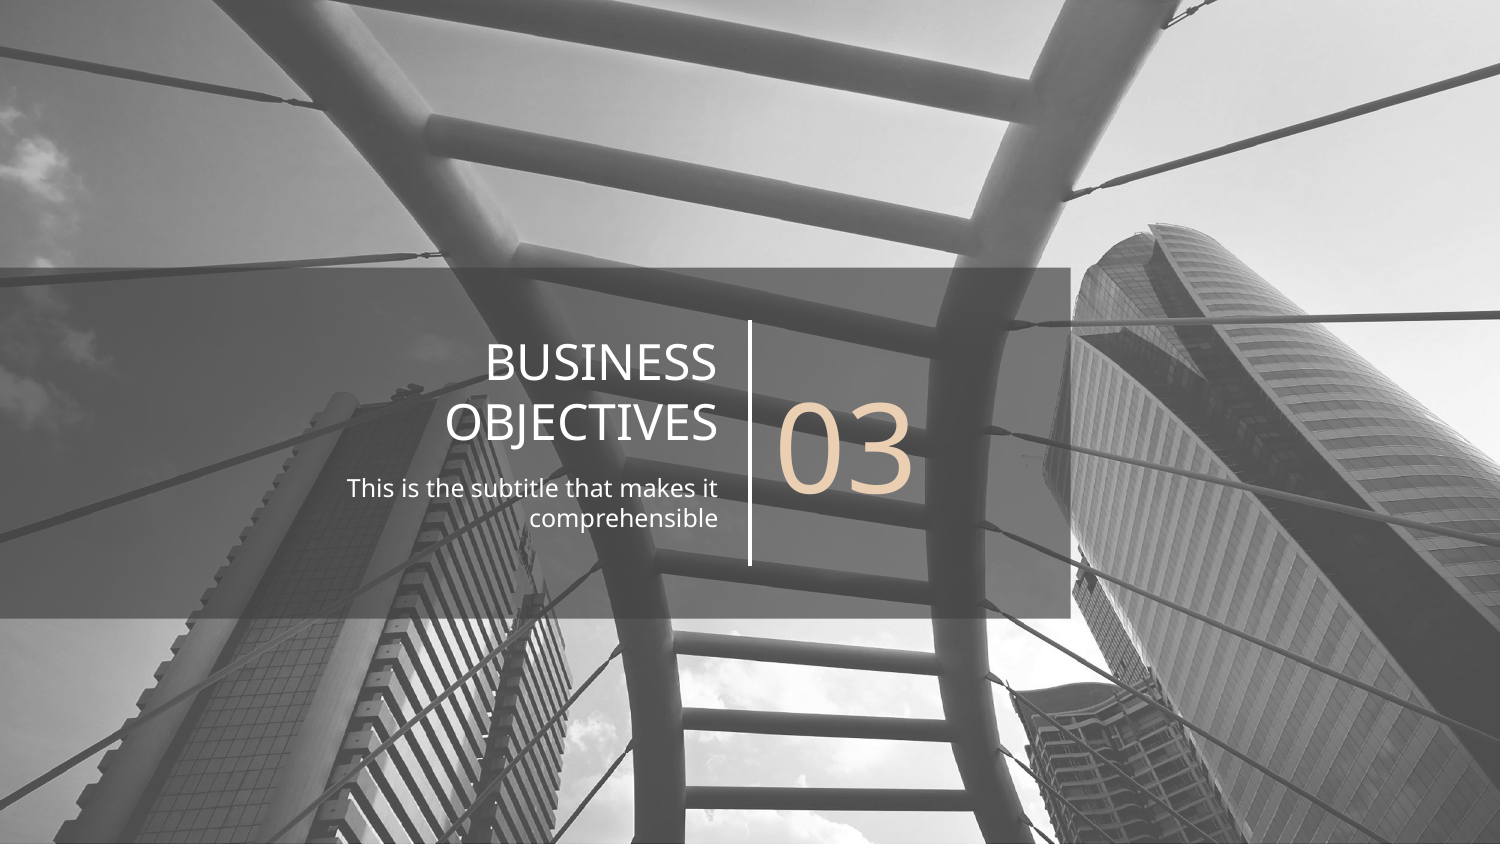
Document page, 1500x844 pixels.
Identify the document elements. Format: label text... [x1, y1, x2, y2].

title BUSINESS OBJECTIVES [412, 360, 734, 457]
title 03 [759, 370, 998, 516]
table_cell [0, 0, 1500, 844]
subtitle This is the subtitle that makes it comprehensible [297, 457, 734, 526]
